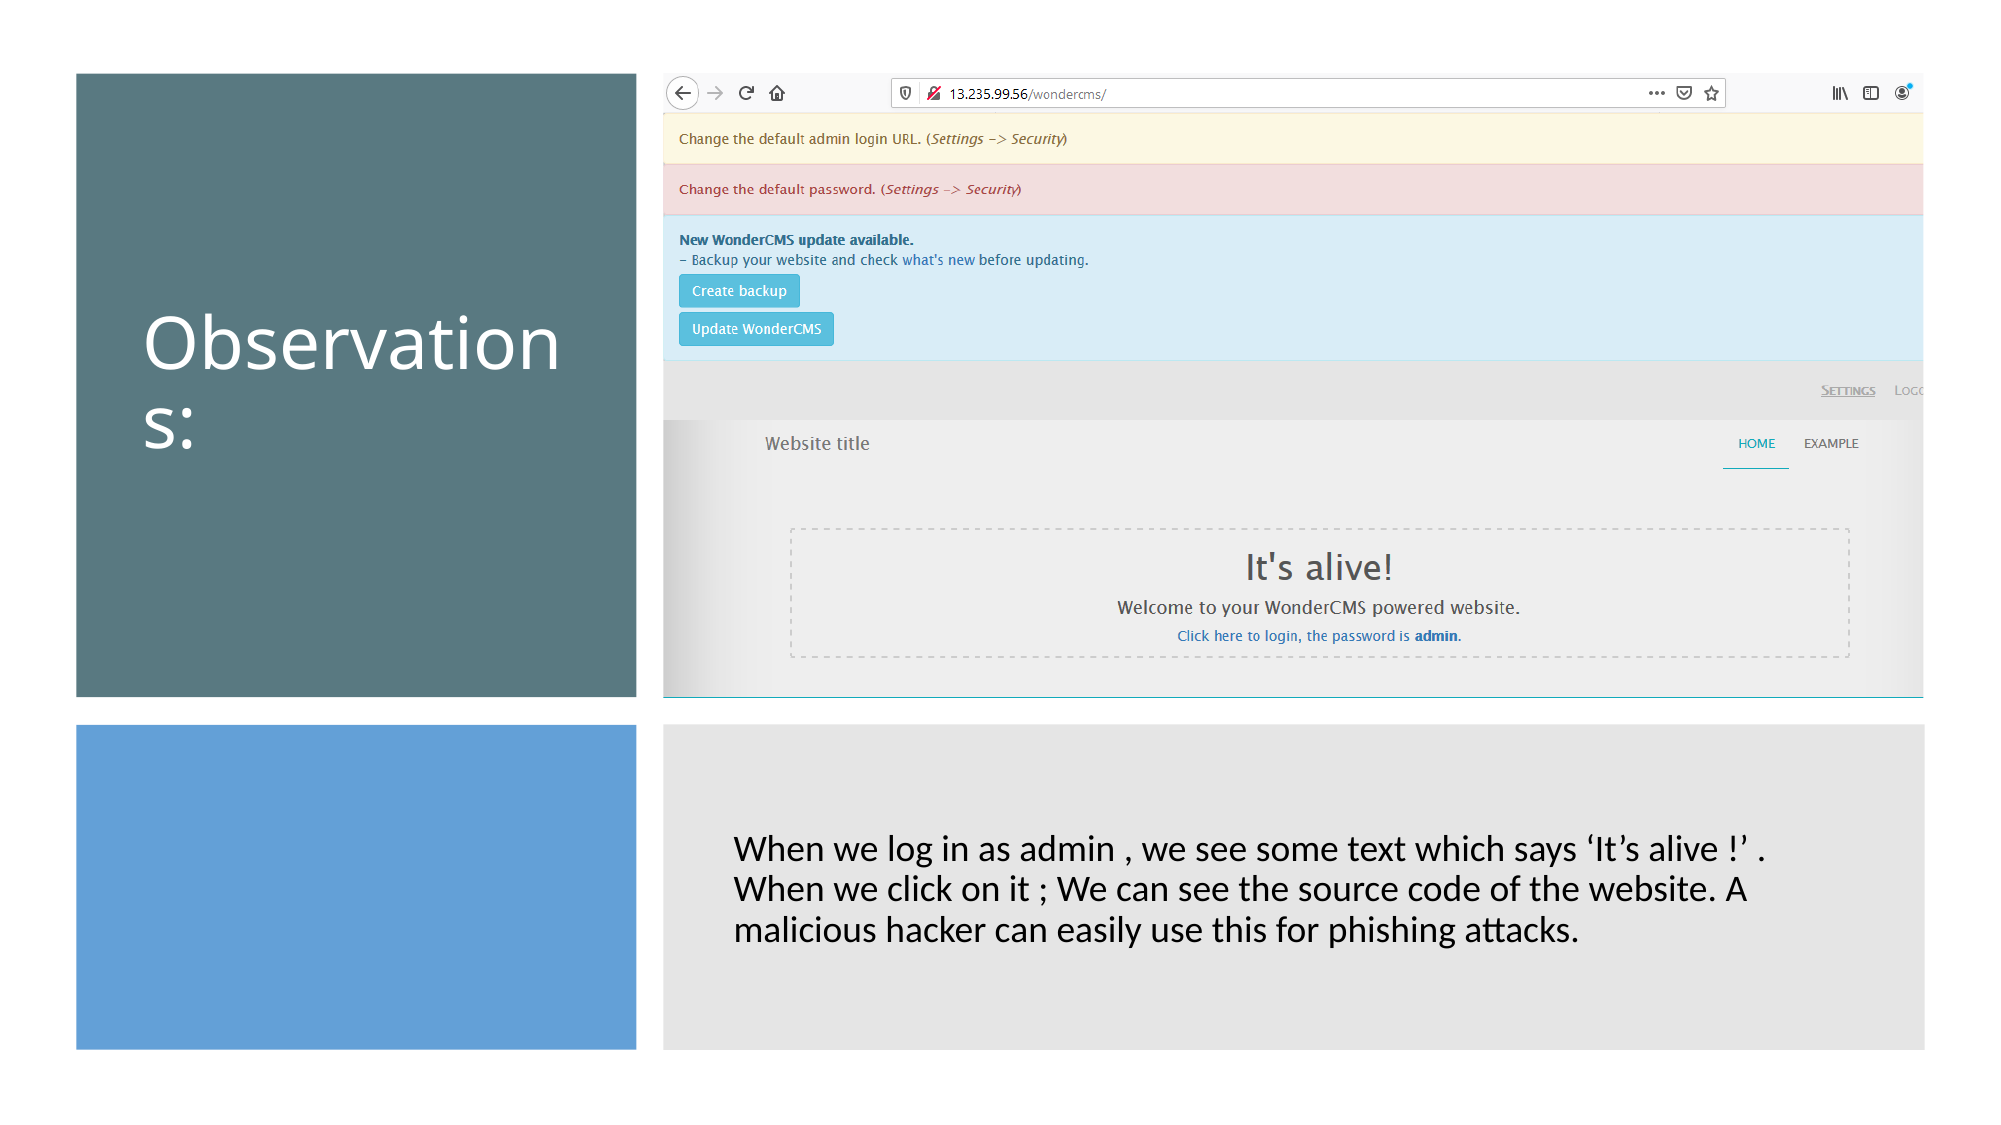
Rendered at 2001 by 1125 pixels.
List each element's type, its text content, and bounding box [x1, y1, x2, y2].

title Observations: [127, 120, 595, 652]
picture [663, 73, 1924, 698]
text_box [662, 723, 1926, 1051]
text_box [75, 72, 637, 698]
list When we log in as admin , we see some text which says ‘It’s alive !’ . When we click on it ; We can see the source code of the website. A malicious hacker can easily use this for phishing attacks. [718, 761, 1873, 1019]
text_box [75, 724, 637, 1051]
